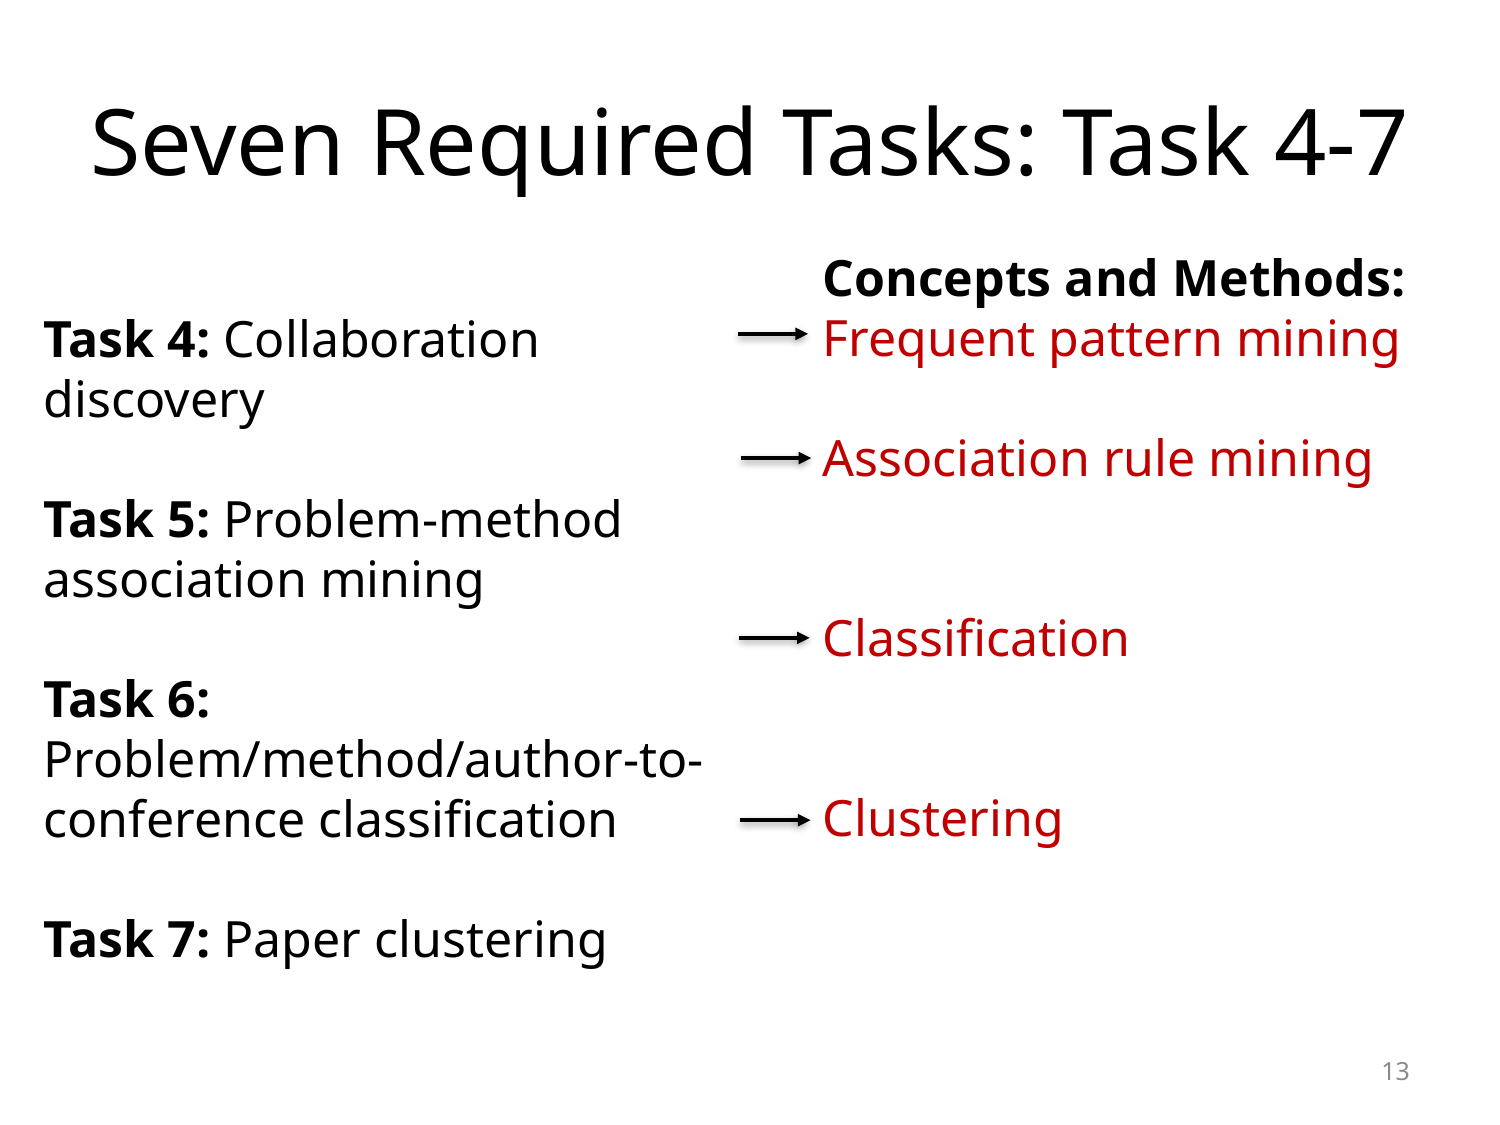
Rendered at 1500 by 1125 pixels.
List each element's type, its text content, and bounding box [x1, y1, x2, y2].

title Seven Required Tasks: Task 4-7 [75, 45, 1425, 233]
text_box Task 4: Collaboration discovery Task 5: Problem-method association mining Task 6: Problem/method/author-to-conference classification Task 7: Paper clustering [28, 299, 760, 975]
slide_number 13 [1074, 1042, 1425, 1103]
text_box Concepts and Methods: Frequent pattern mining Association rule mining Classification Clustering [807, 239, 1500, 855]
